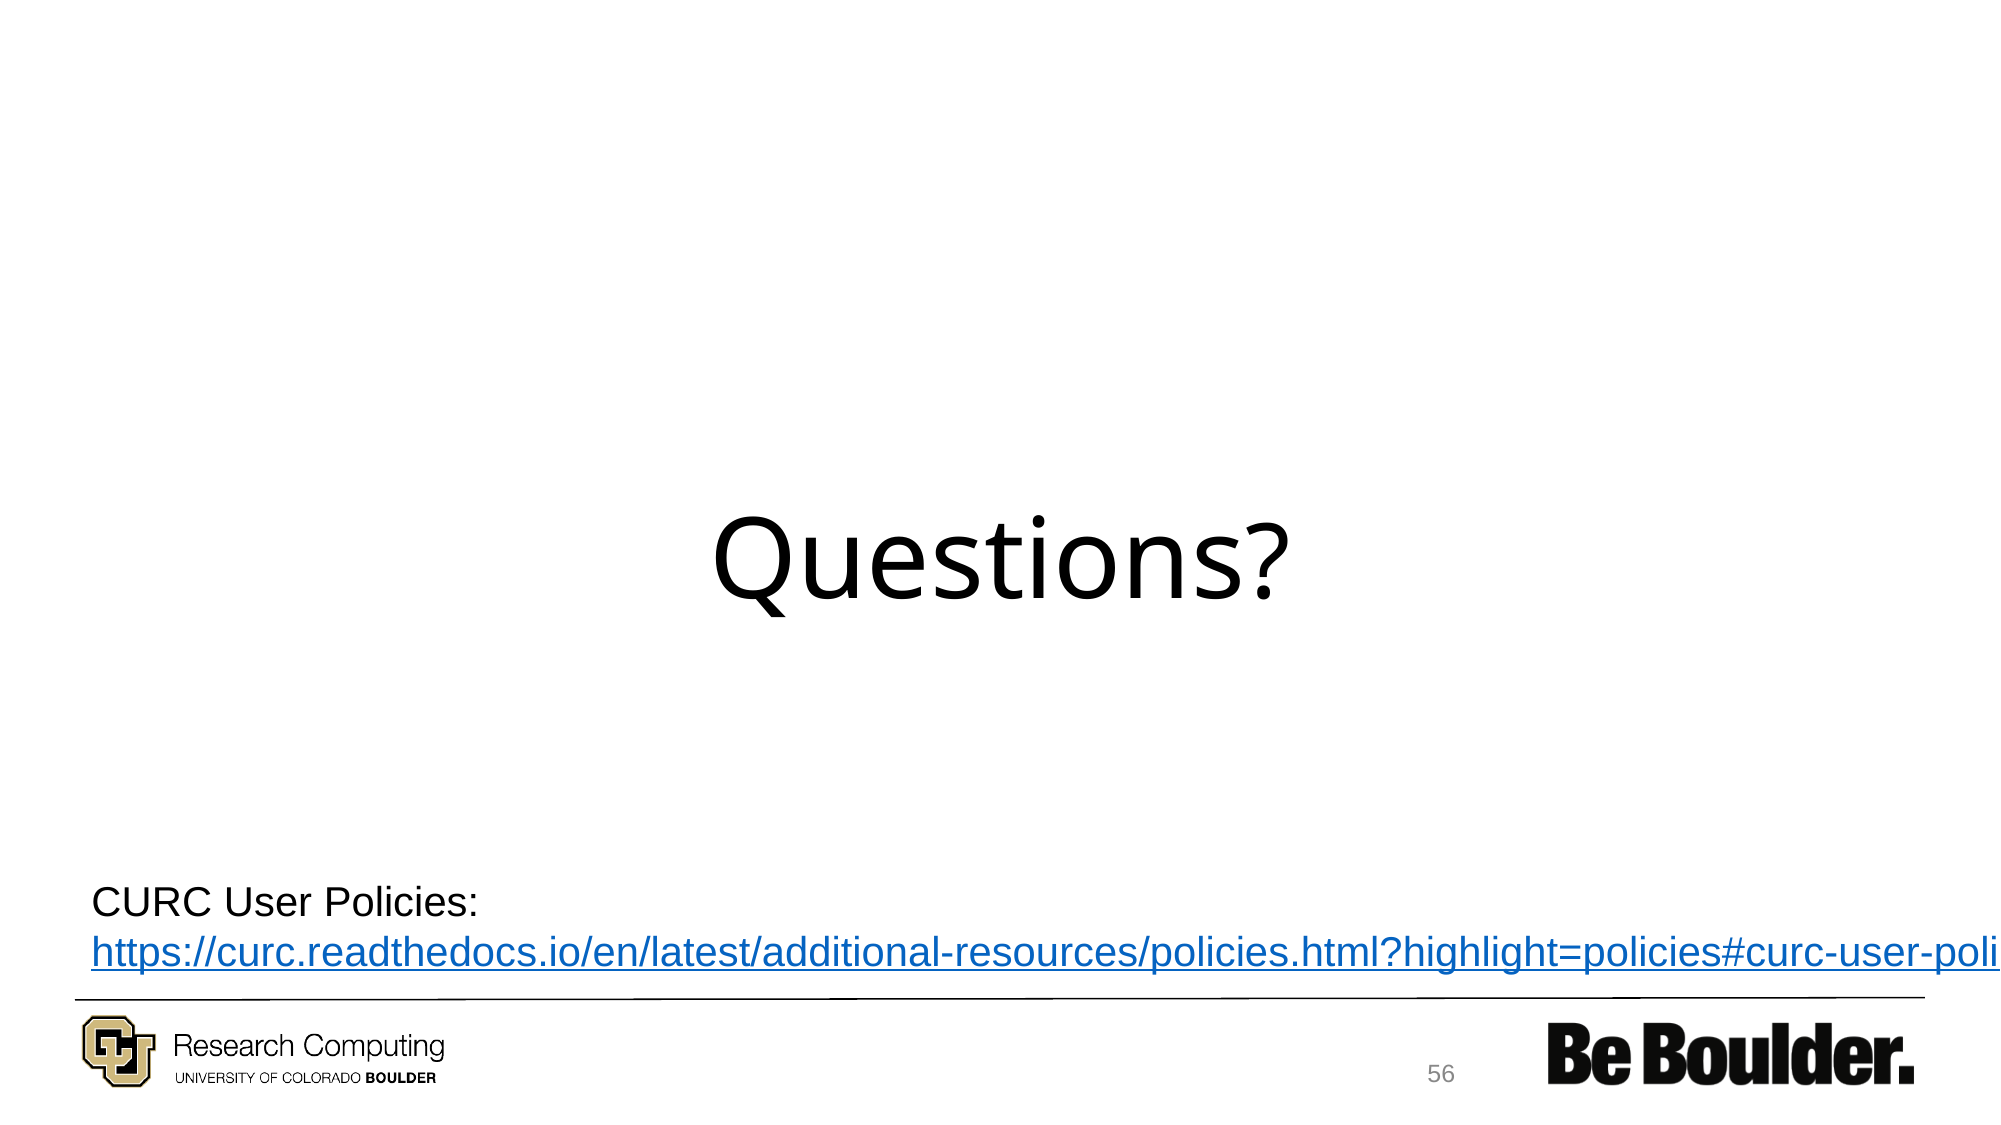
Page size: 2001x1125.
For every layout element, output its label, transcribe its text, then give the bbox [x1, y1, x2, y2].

slide_number 56 [1412, 1042, 1525, 1103]
picture [1524, 1015, 1938, 1088]
picture [81, 1015, 444, 1088]
title Questions? [137, 453, 1863, 672]
text_box CURC User Policies: https://curc.readthedocs.io/en/latest/additional-resources/policies.html?highlight=policies#curc-user-policies [76, 867, 2000, 983]
